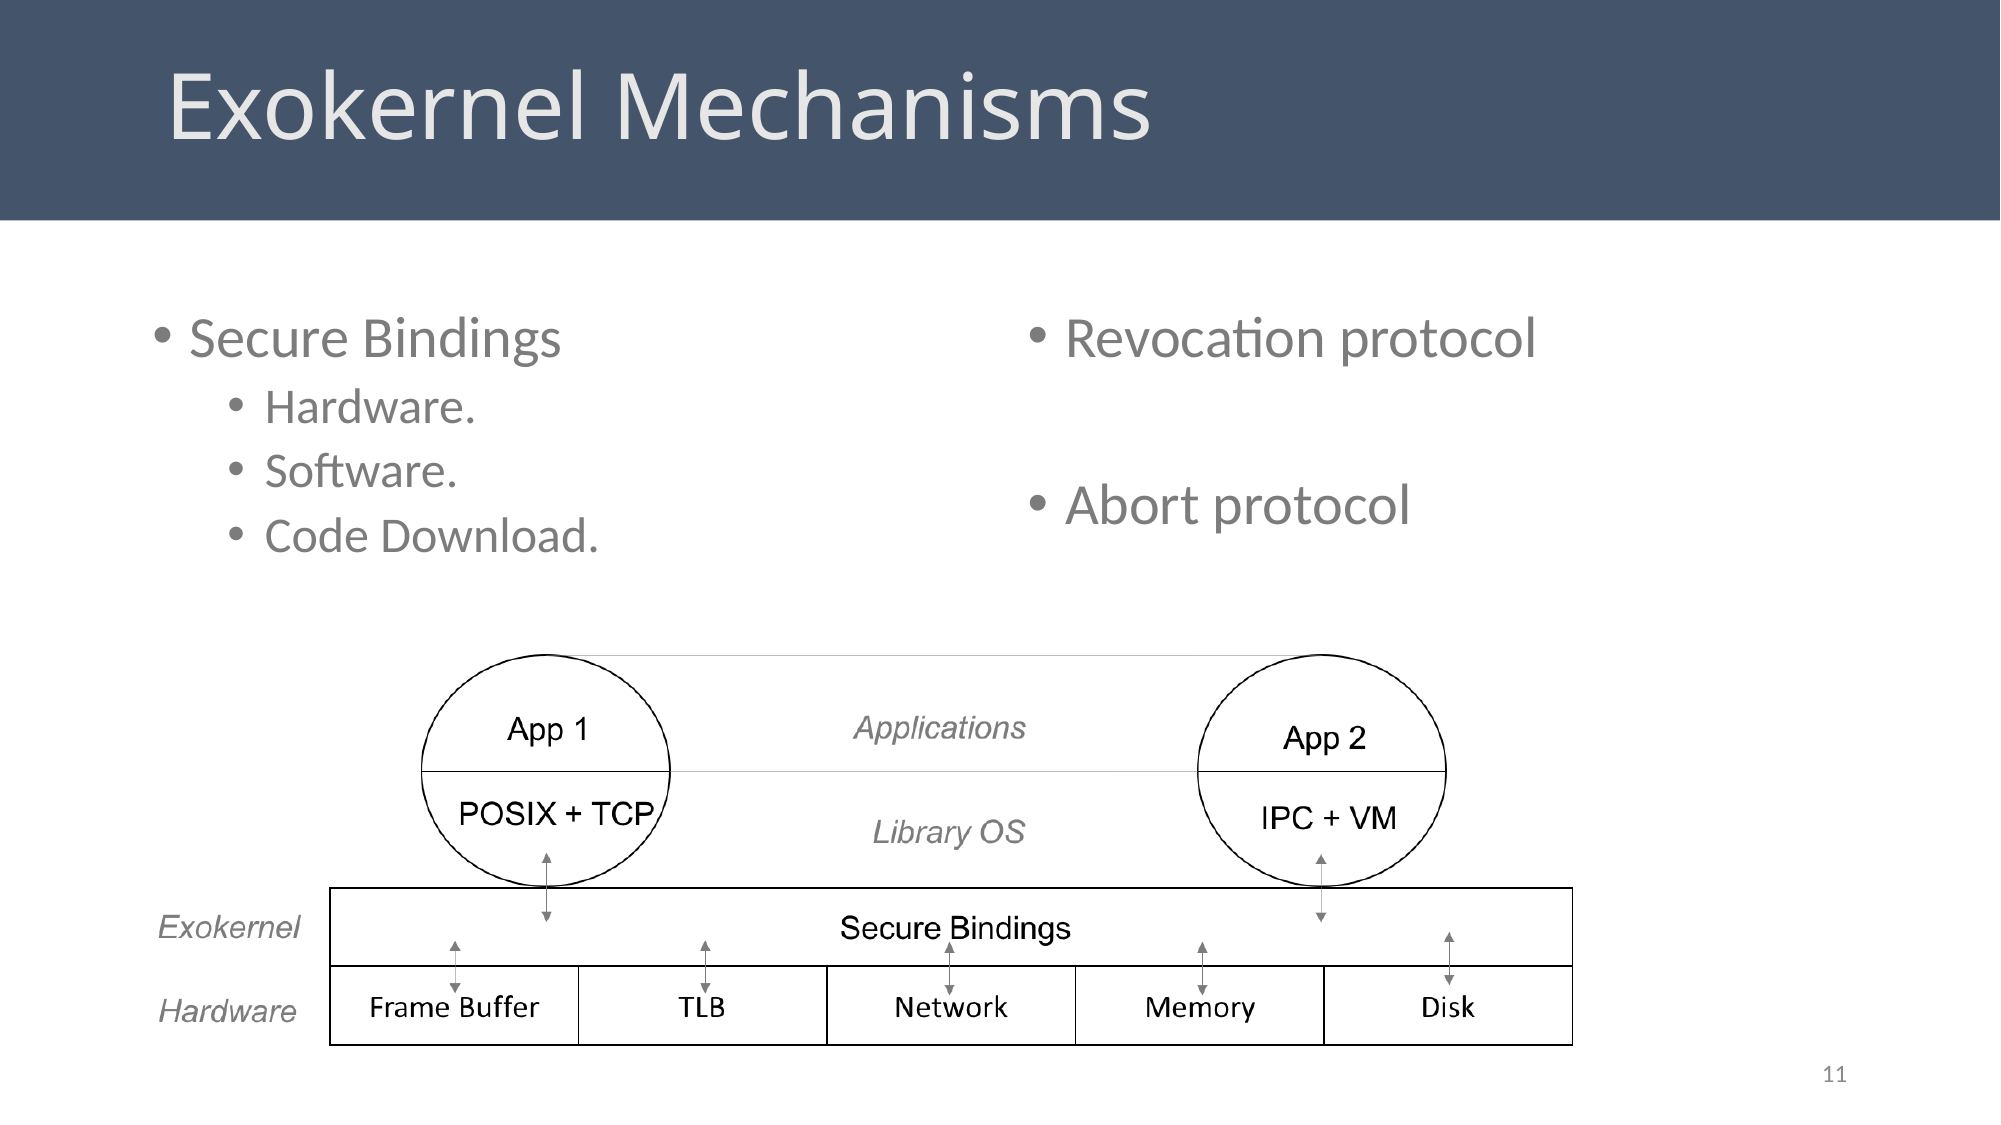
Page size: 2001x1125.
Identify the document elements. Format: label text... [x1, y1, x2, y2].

list Revocation protocol Abort protocol [1012, 299, 1863, 576]
picture [137, 654, 1573, 1049]
title Exokernel Mechanisms [0, 0, 2000, 221]
list Secure Bindings Hardware. Software. Code Download. [137, 299, 988, 638]
slide_number 11 [1412, 1042, 1863, 1103]
